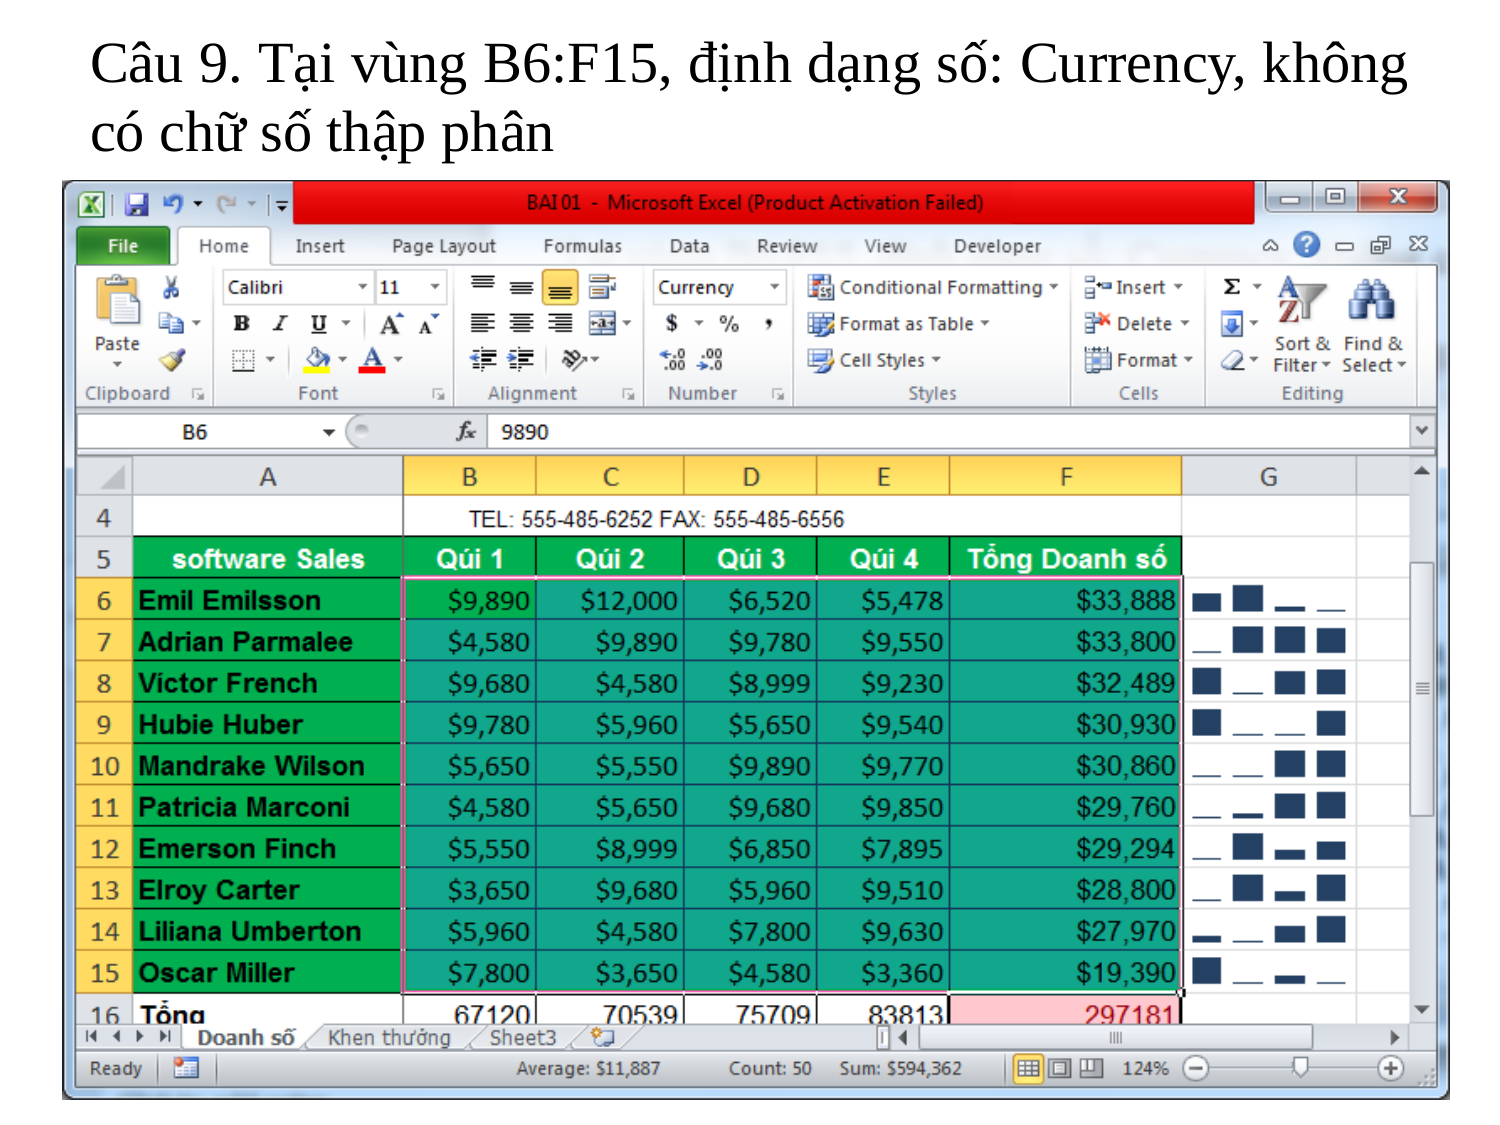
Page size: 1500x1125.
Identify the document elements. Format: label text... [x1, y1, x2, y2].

picture [62, 180, 1451, 1101]
title Câu 9. Tại vùng B6:F15, định dạng số: Currency, không có chữ số thập phân [75, 0, 1425, 178]
